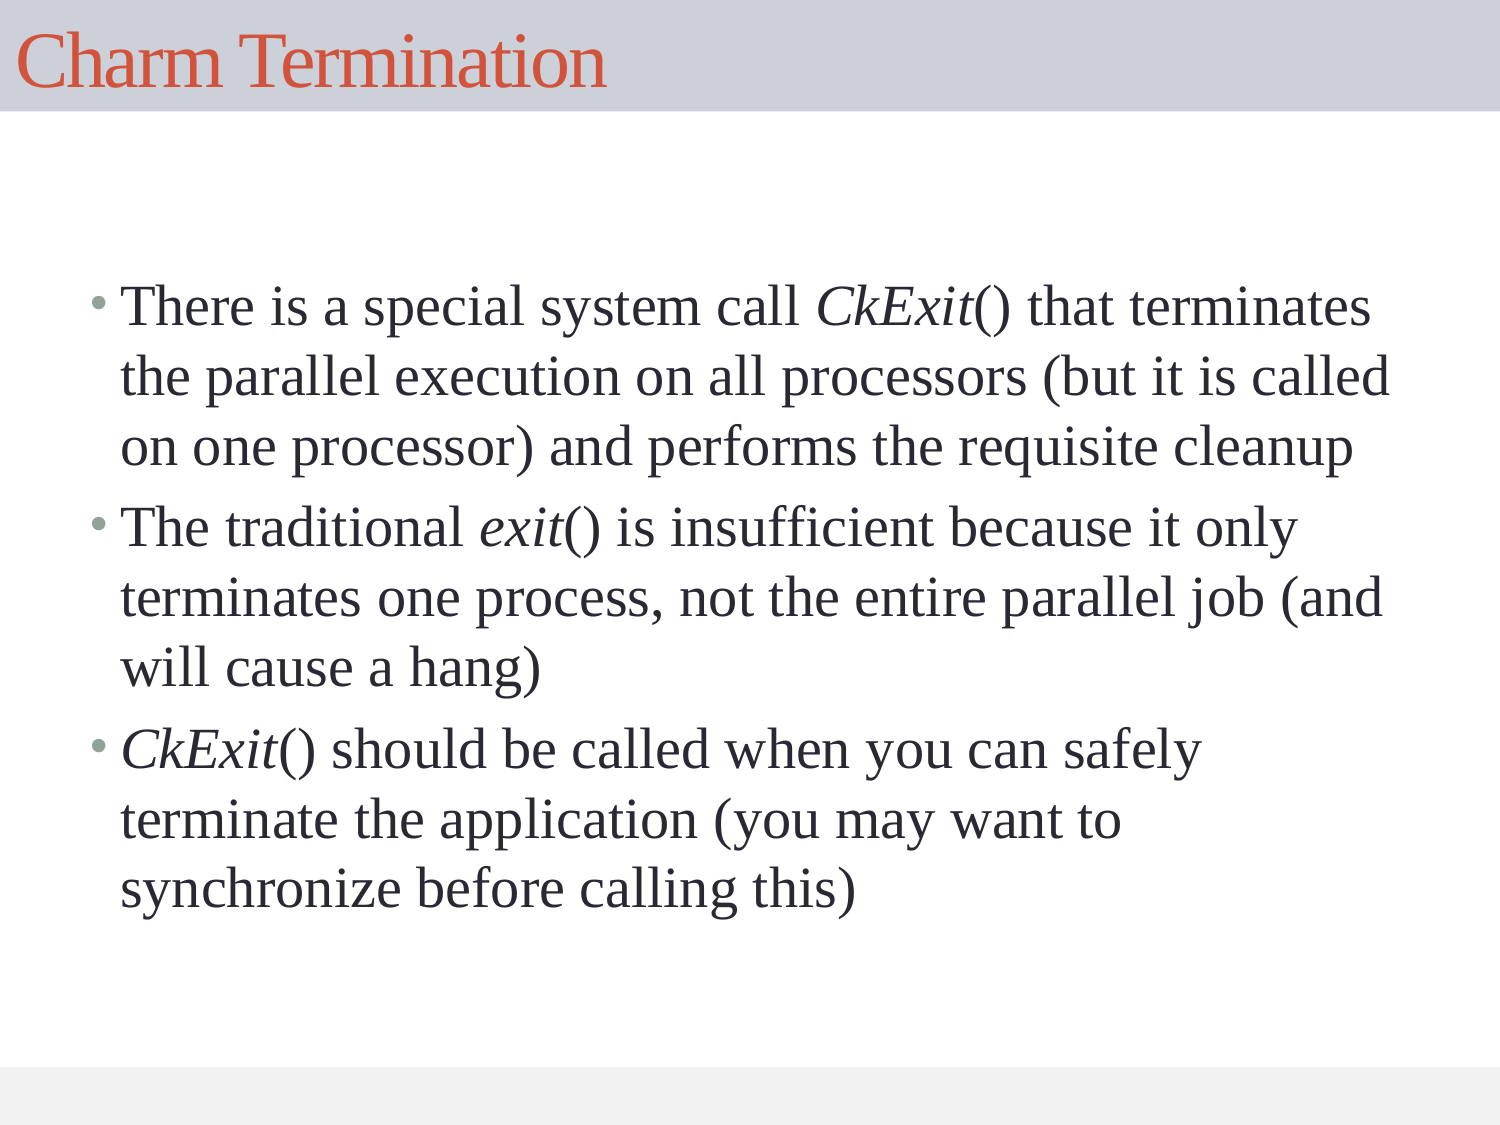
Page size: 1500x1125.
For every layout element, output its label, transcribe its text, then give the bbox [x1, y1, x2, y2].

list There is a special system call CkExit() that terminates the parallel execution on all processors (but it is called on one processor) and performs the requisite cleanup The traditional exit() is insufficient because it only terminates one process, not the entire parallel job (and will cause a hang) CkExit() should be called when you can safely terminate the application (you may want to synchronize before calling this) [75, 259, 1425, 967]
title Charm Termination [0, 0, 1500, 112]
